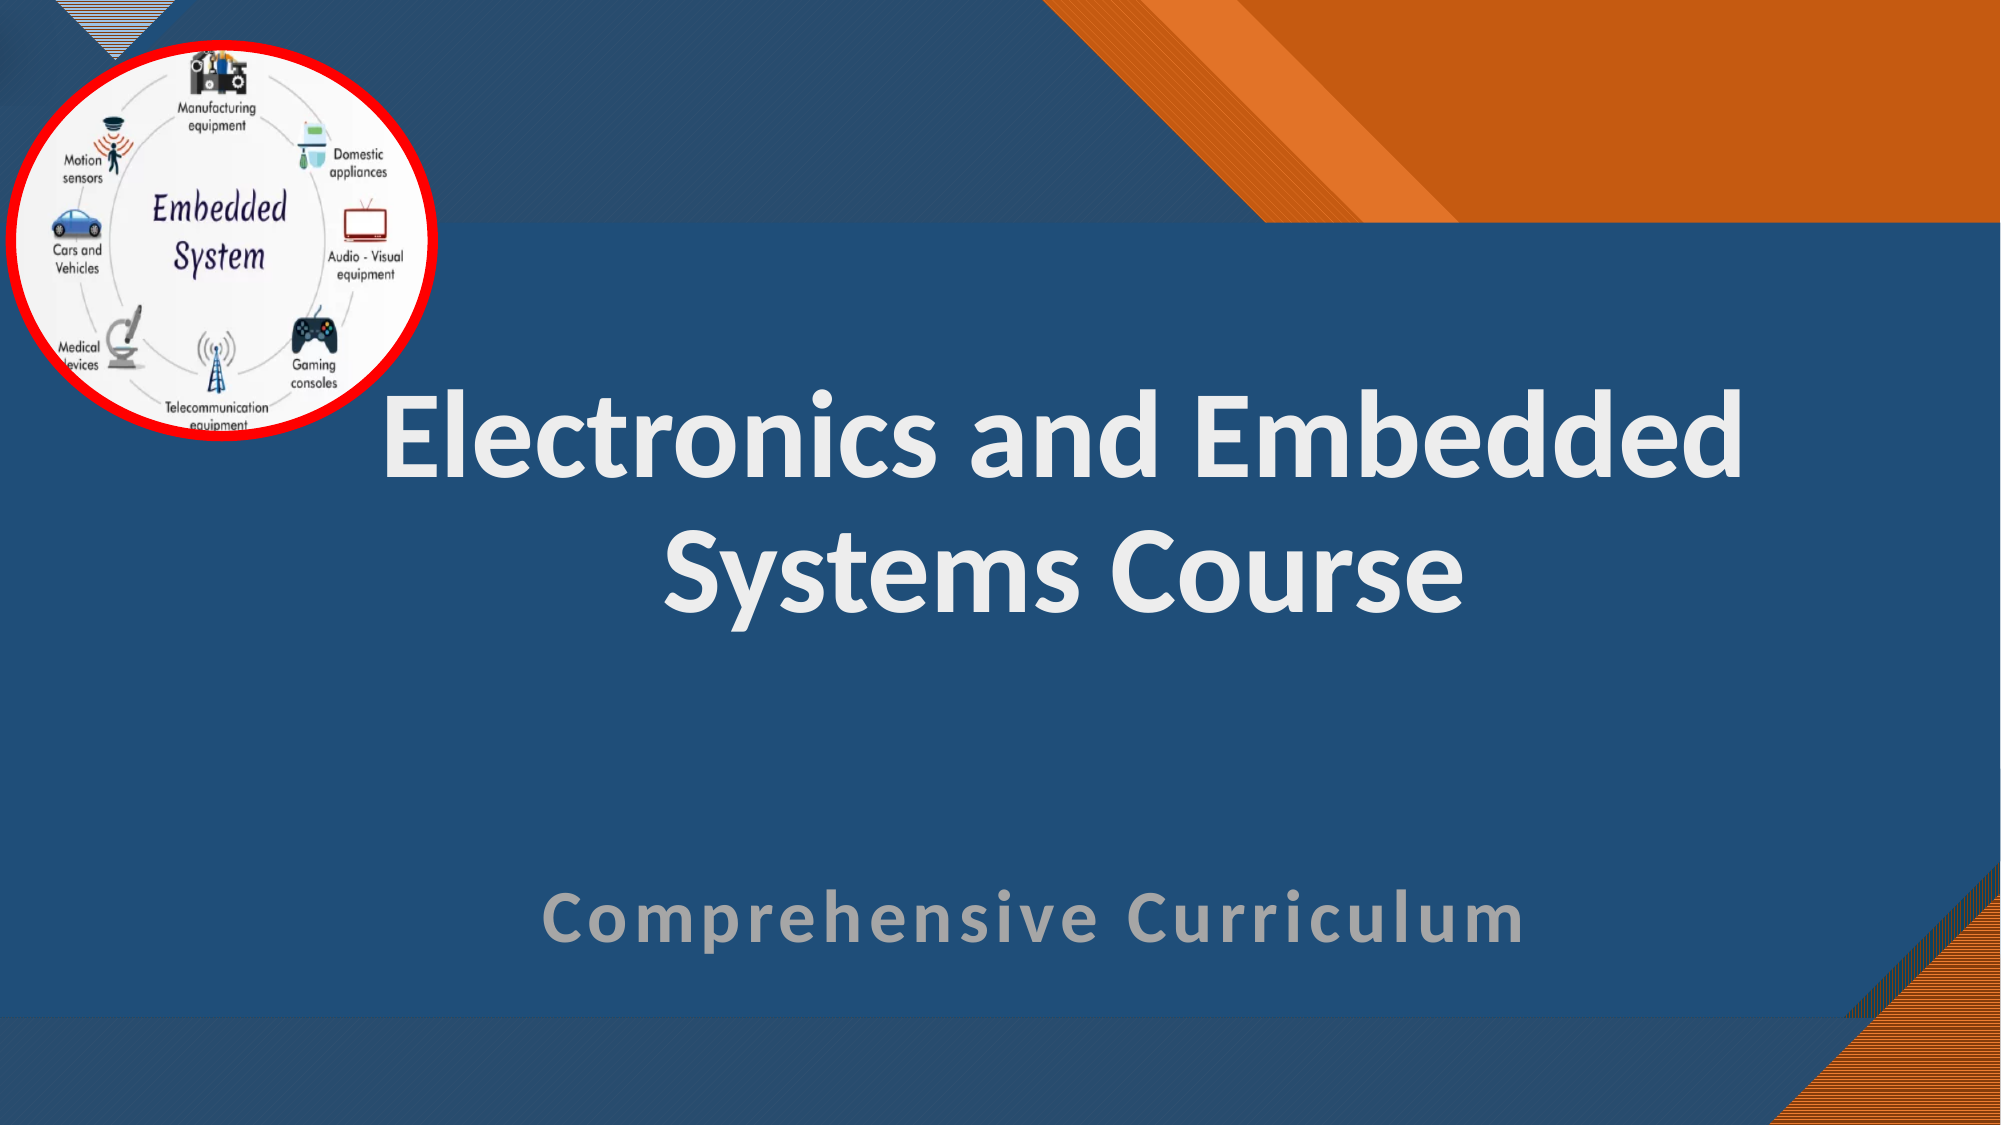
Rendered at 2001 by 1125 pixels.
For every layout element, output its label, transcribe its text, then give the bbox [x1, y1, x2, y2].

title Electronics and Embedded Systems Course [144, 362, 1985, 451]
text_box [10, 45, 433, 437]
list Comprehensive Curriculum [265, 825, 1804, 1012]
